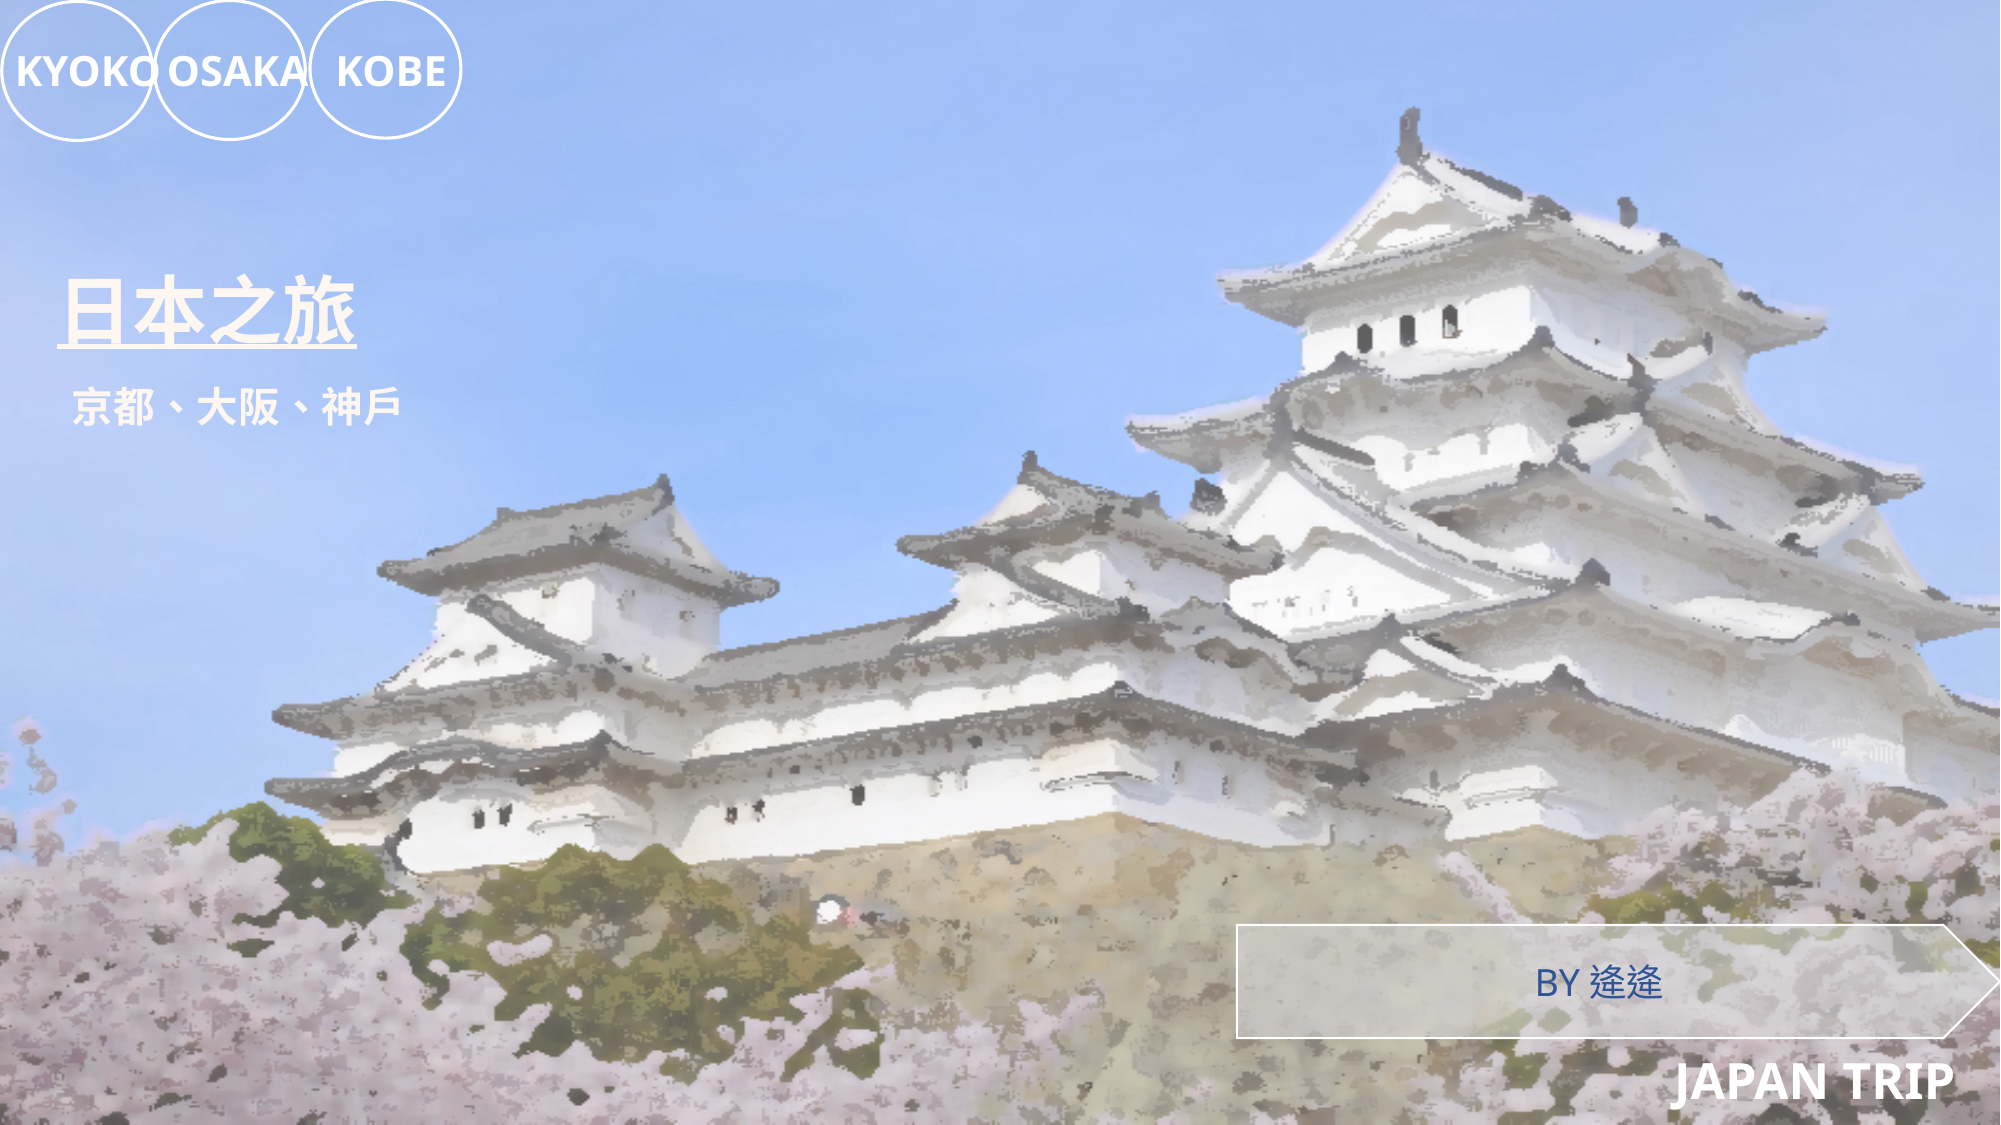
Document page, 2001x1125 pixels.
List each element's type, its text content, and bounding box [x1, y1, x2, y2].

text_box 日本之旅 [42, 255, 933, 361]
text_box [1235, 923, 2000, 1040]
text_box BY逄逄 [1251, 951, 1948, 1011]
text_box 京都、大阪、神戶 [56, 373, 872, 439]
table_cell 搭乘飛機返回台灣 [0, 0, 2000, 1125]
